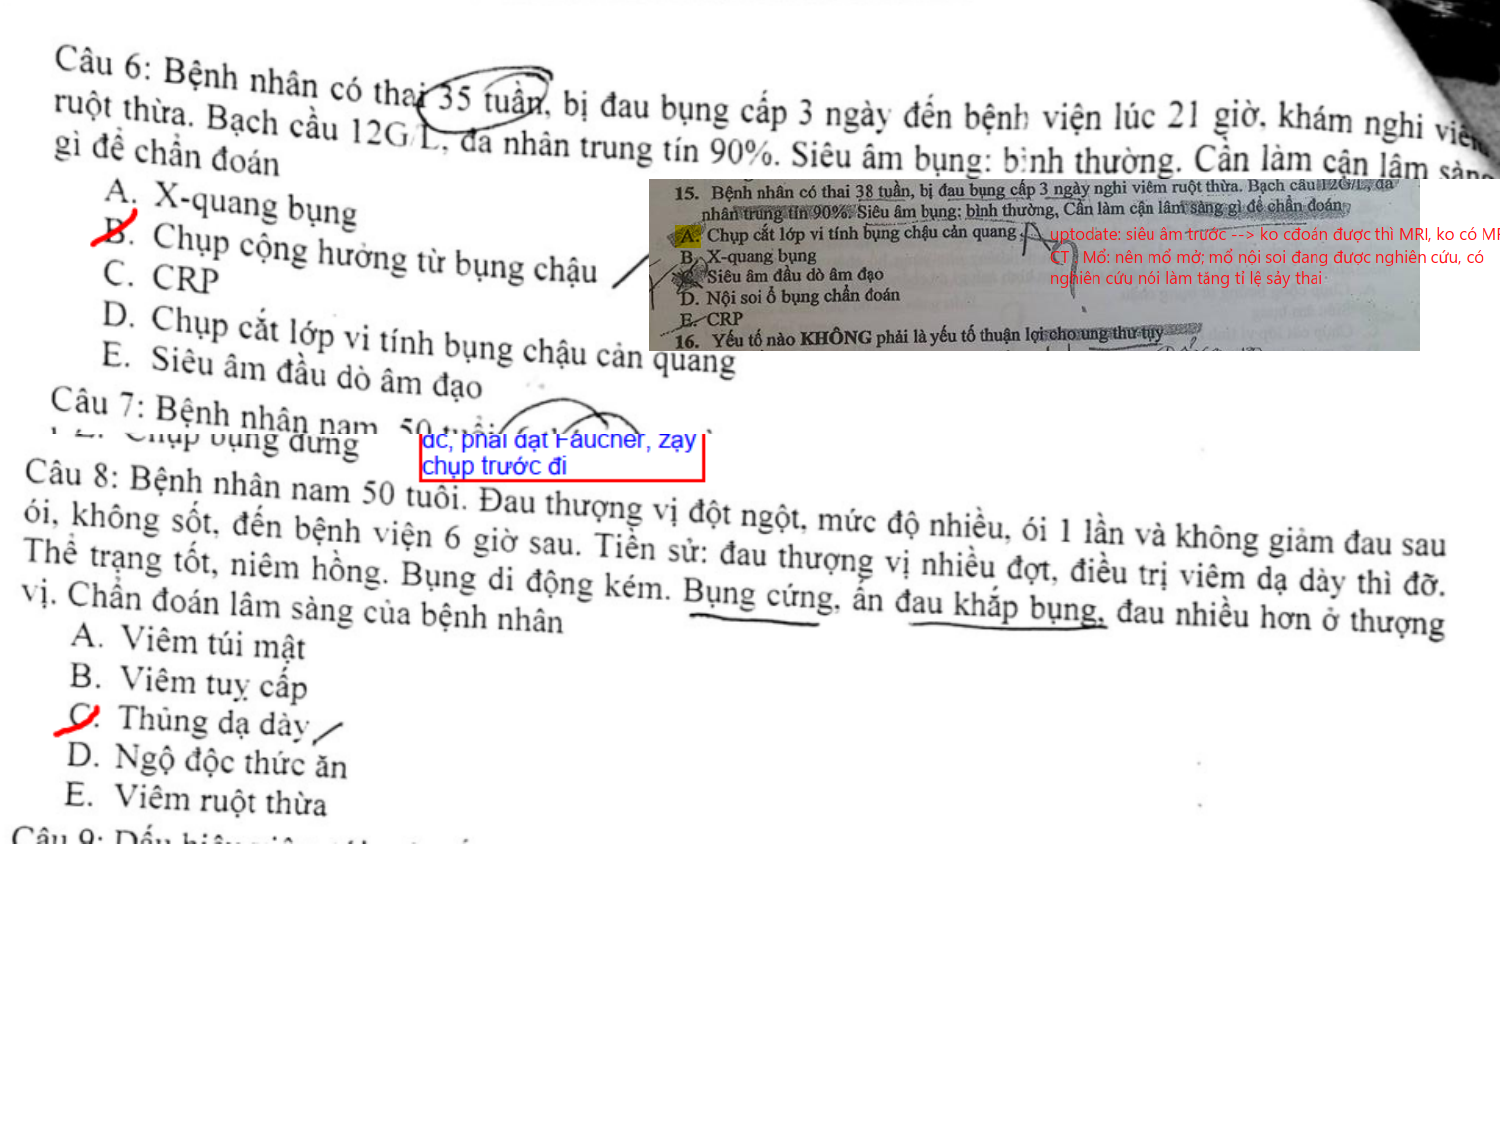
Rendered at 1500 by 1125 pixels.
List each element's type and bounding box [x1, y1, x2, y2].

picture [0, 0, 1500, 845]
